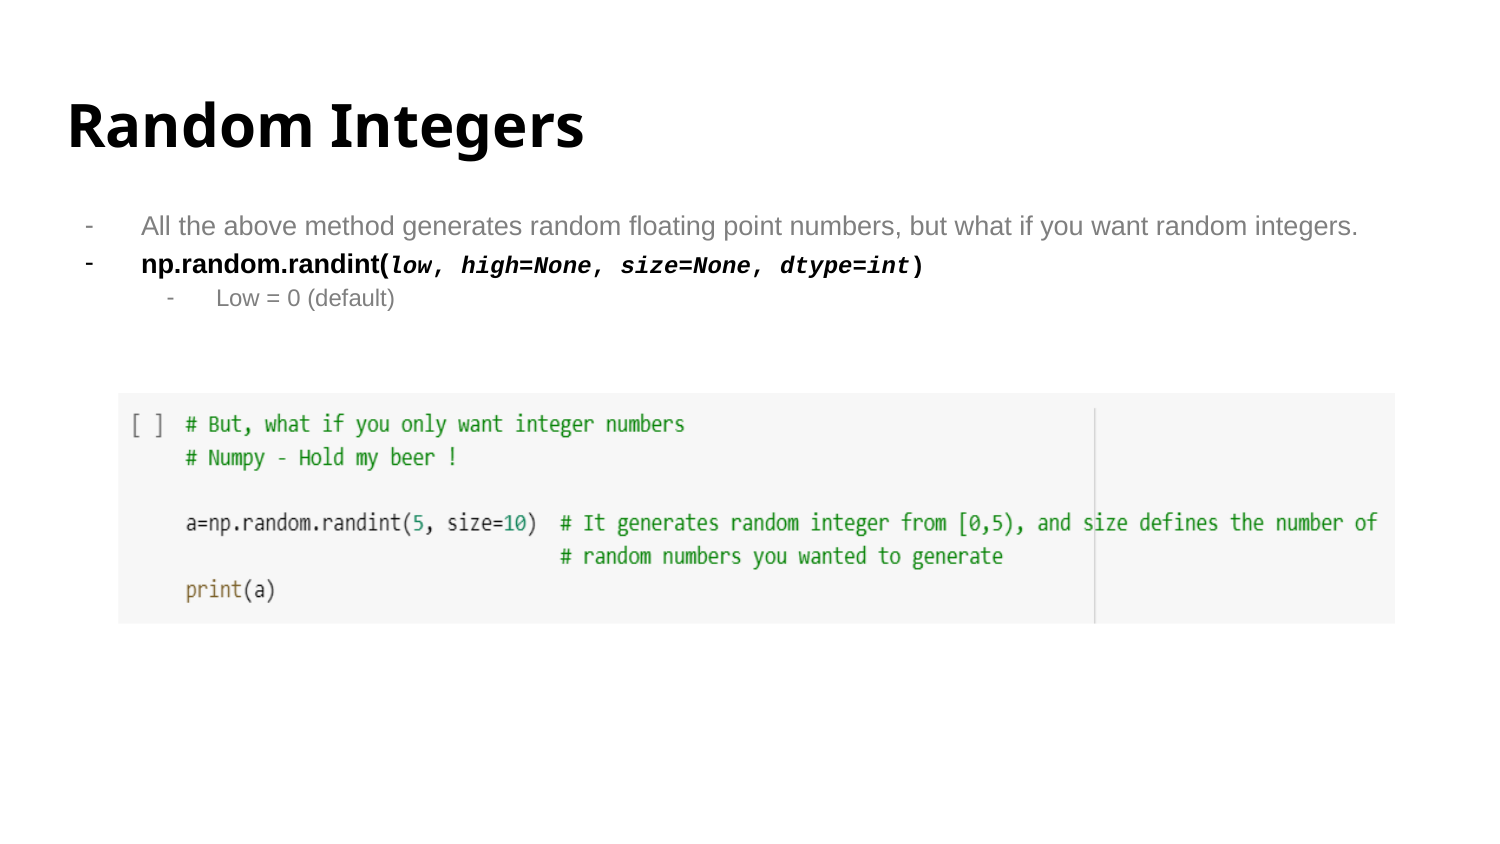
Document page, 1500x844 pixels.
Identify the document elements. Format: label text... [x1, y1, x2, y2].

title Random Integers [51, 72, 1449, 176]
picture [116, 393, 1395, 628]
list All the above method generates random floating point numbers, but what if you want random integers. np.random.randint(low, high=None, size=None, dtype=int) Low = 0 (default) [51, 189, 1449, 750]
